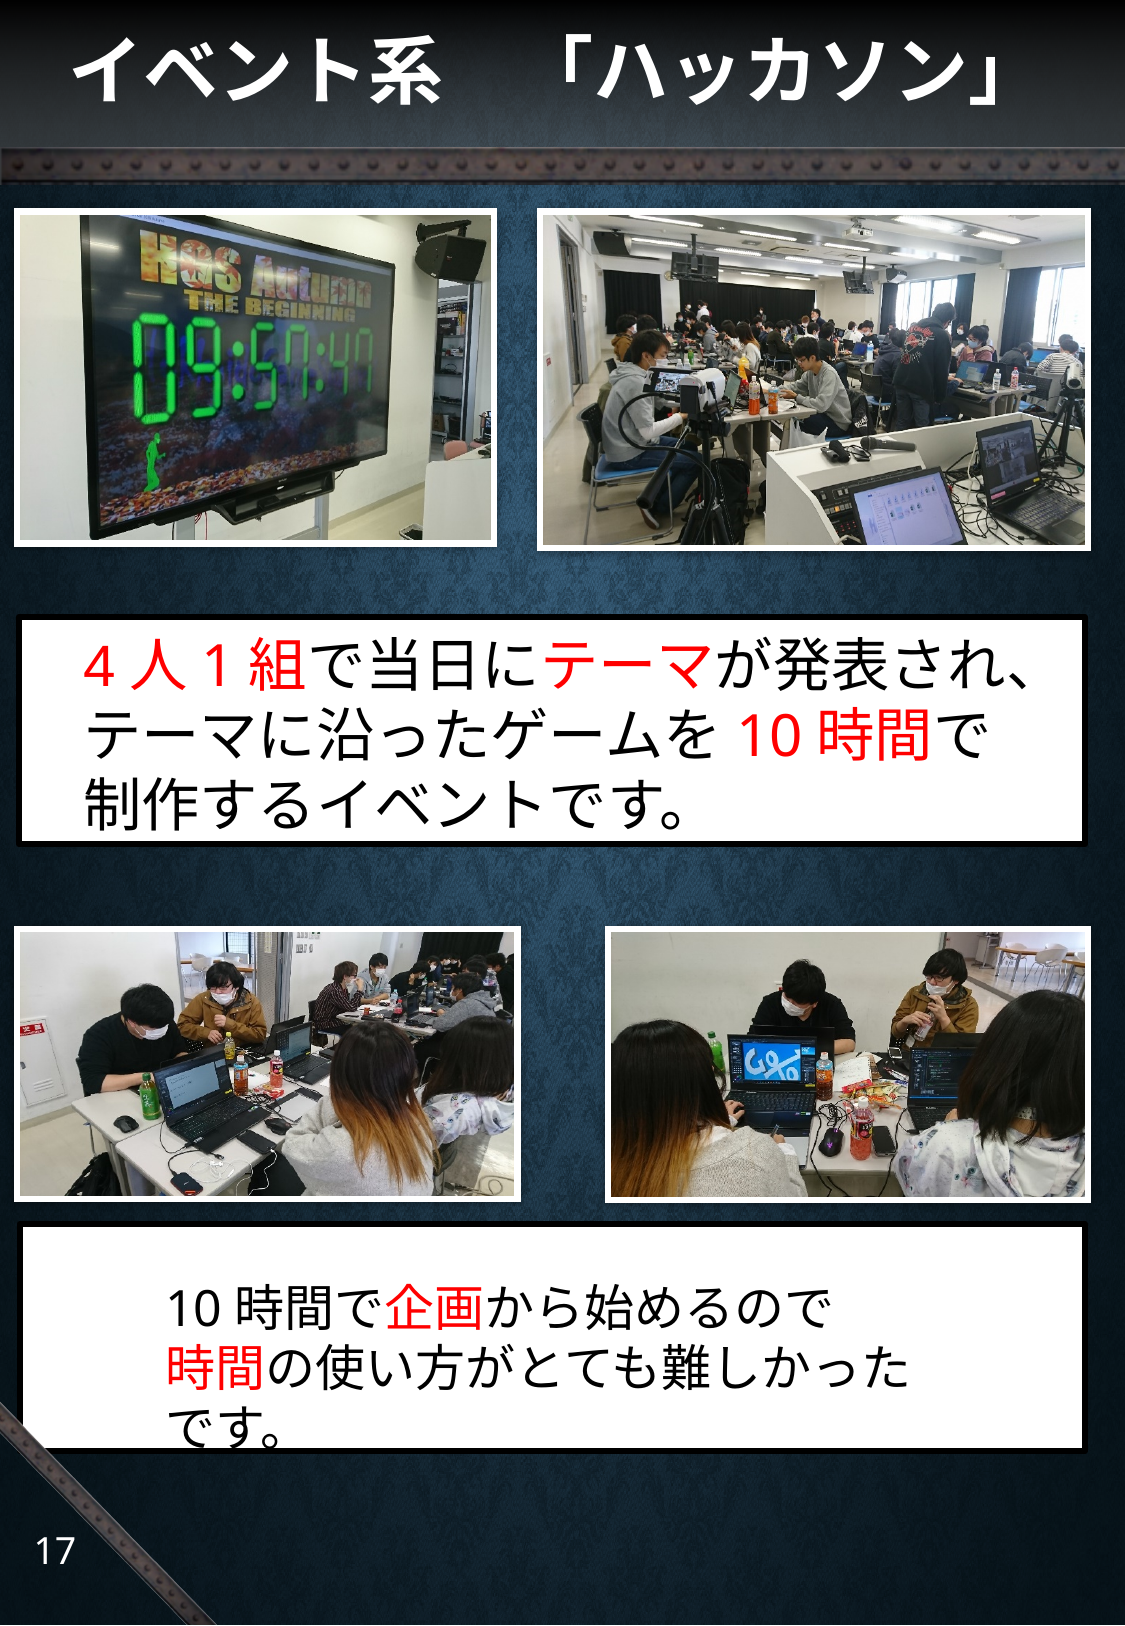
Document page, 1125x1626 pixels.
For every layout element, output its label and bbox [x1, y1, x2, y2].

picture [19, 214, 492, 541]
picture [542, 214, 1086, 546]
picture [610, 931, 1086, 1198]
text_box [0, 0, 1125, 1625]
picture [19, 931, 516, 1197]
